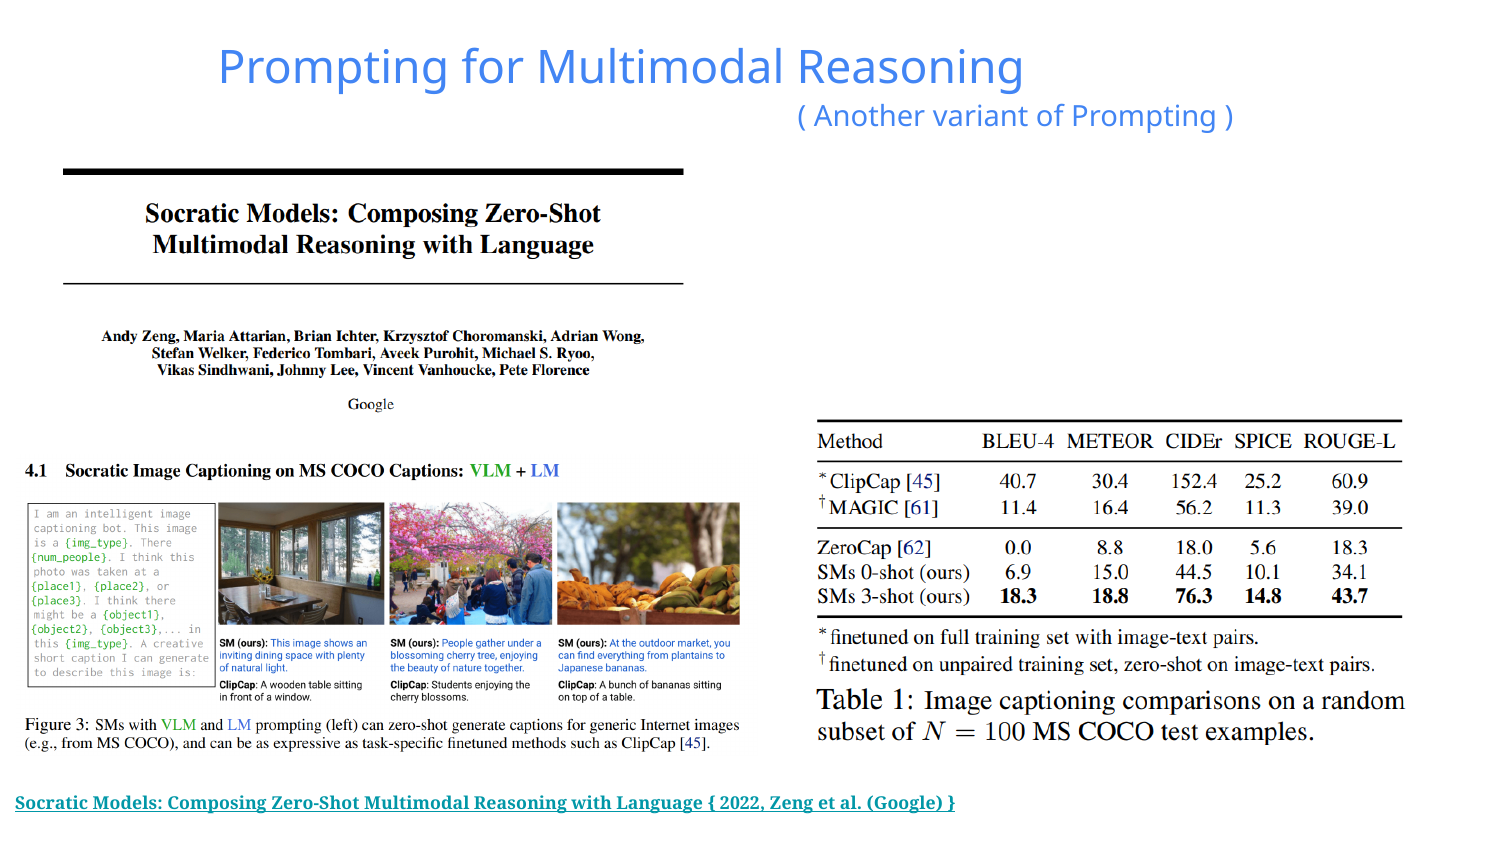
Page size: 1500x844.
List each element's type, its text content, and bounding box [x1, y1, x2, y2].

picture [57, 147, 716, 431]
text_box Socratic Models: Composing Zero-Shot Multimodal Reasoning with Language { 2022, Zeng et al. (Google) } [0, 780, 1037, 825]
title Prompting for Multimodal Reasoning [202, 13, 1341, 108]
picture [802, 402, 1412, 745]
text_box ( Another variant of Prompting ) [782, 82, 1406, 148]
picture [15, 454, 758, 756]
